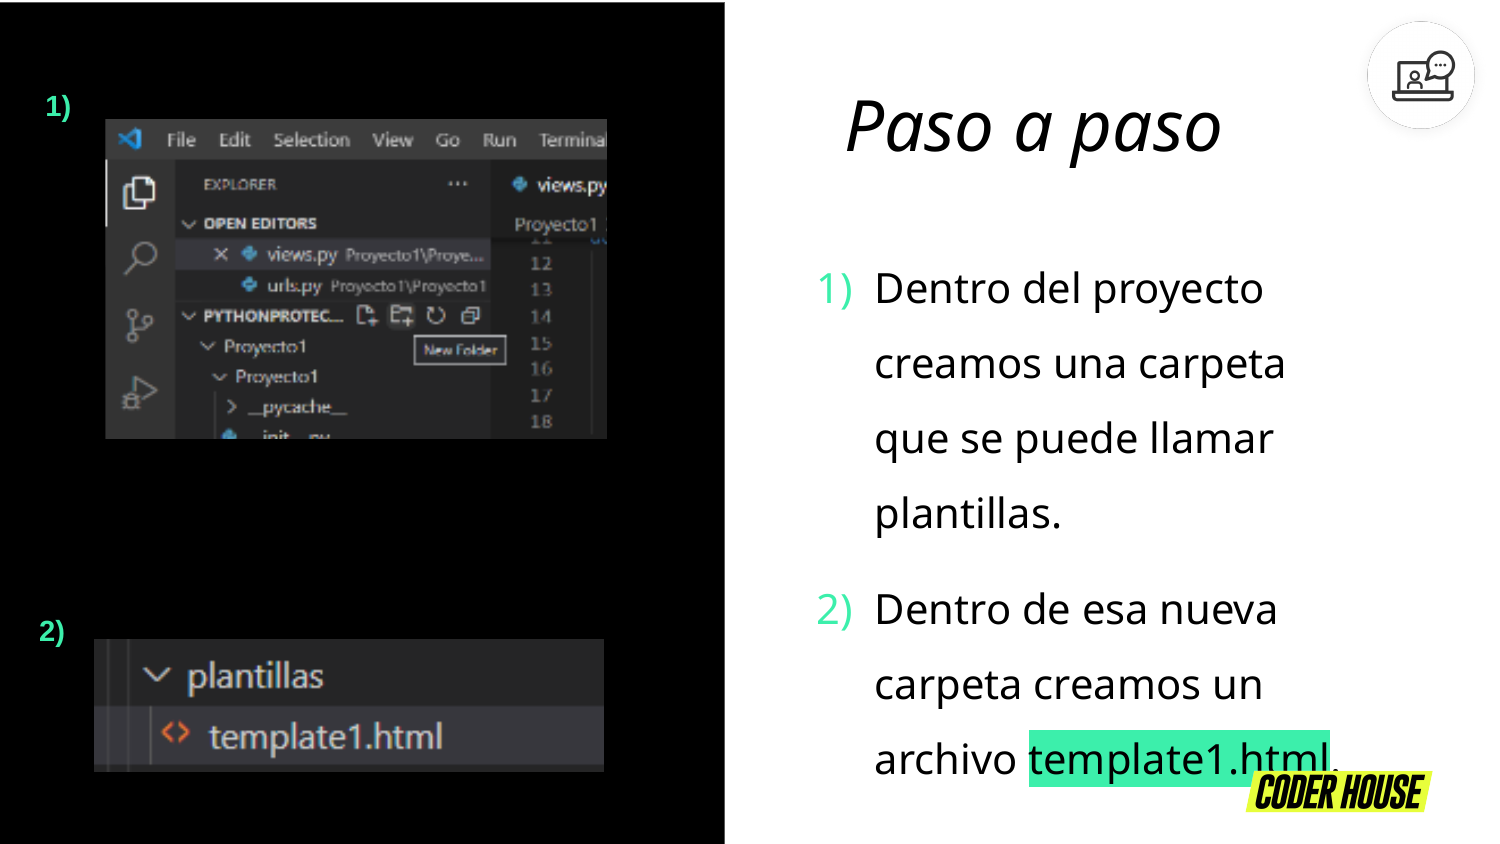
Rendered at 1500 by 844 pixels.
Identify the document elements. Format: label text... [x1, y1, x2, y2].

text_box [0, 2, 725, 844]
text_box Paso a paso [762, 65, 1306, 229]
text_box Dentro del proyecto creamos una carpeta que se puede llamar plantillas. Dentro de esa nueva carpeta creamos un archivo template1.html. [784, 221, 1384, 497]
text_box 1) [30, 54, 101, 128]
picture [105, 118, 608, 439]
picture [1241, 764, 1437, 819]
picture [1354, 8, 1488, 142]
picture [94, 639, 605, 773]
text_box 2) [24, 579, 95, 652]
